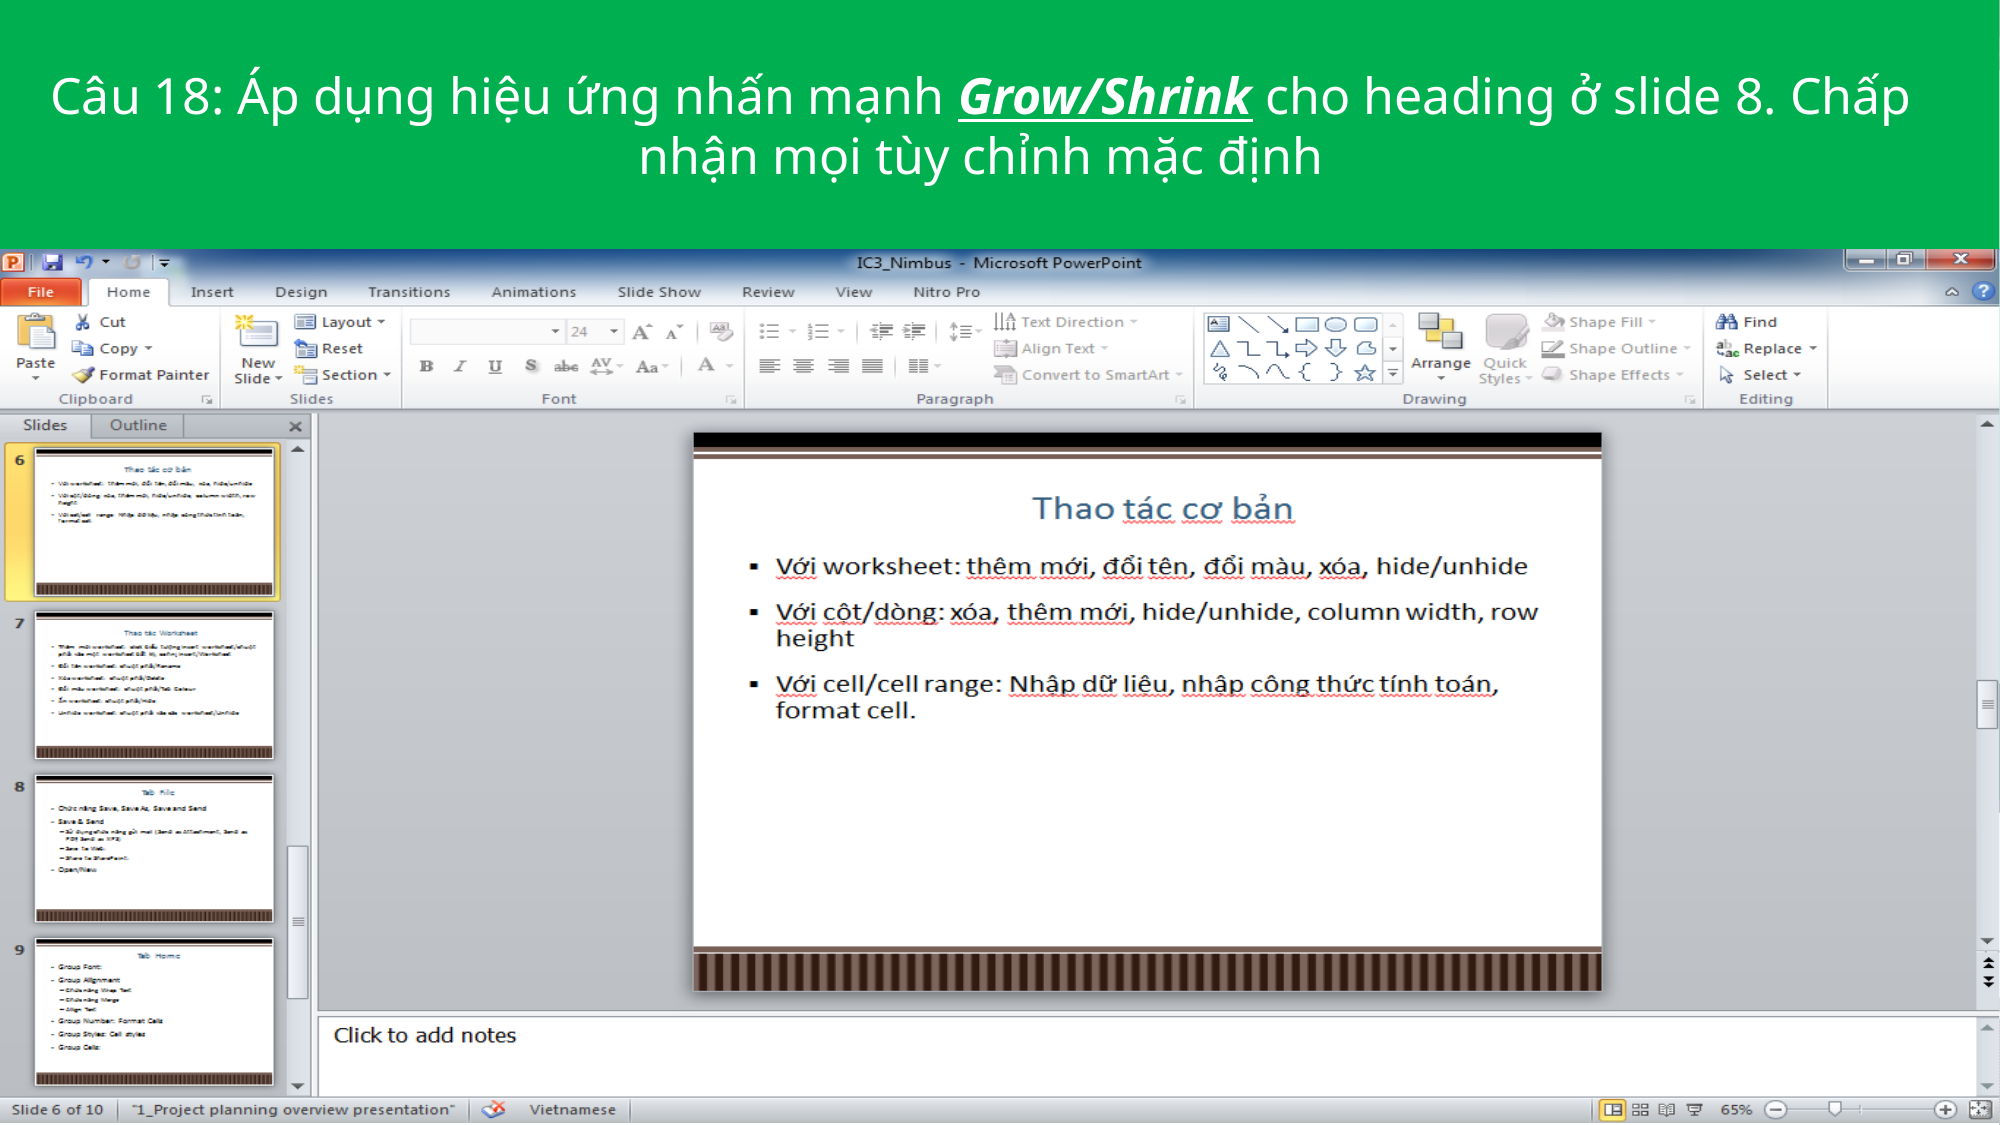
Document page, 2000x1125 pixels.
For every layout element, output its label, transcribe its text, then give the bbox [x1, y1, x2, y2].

text_box [0, 0, 2000, 249]
text_box Câu 18: Áp dụng hiệu ứng nhấn mạnh Grow/Shrink cho heading ở slide 8. Chấp nhận mọi tùy chỉnh mặc định [0, 57, 1963, 193]
picture [0, 249, 2000, 1125]
